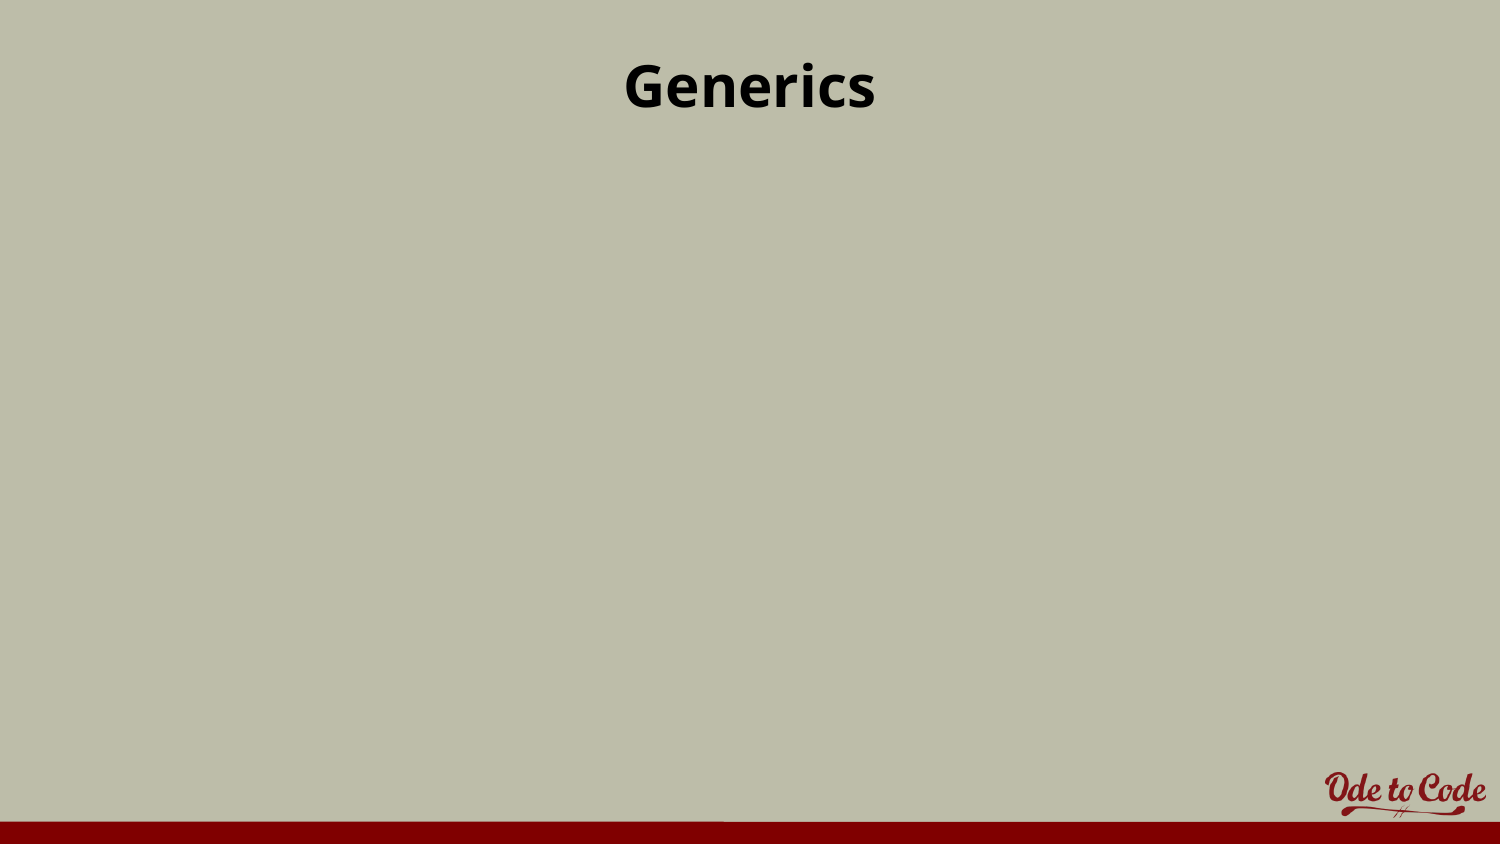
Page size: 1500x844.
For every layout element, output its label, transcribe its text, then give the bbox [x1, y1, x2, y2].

title Generics [74, 37, 1426, 132]
picture [1325, 772, 1486, 818]
